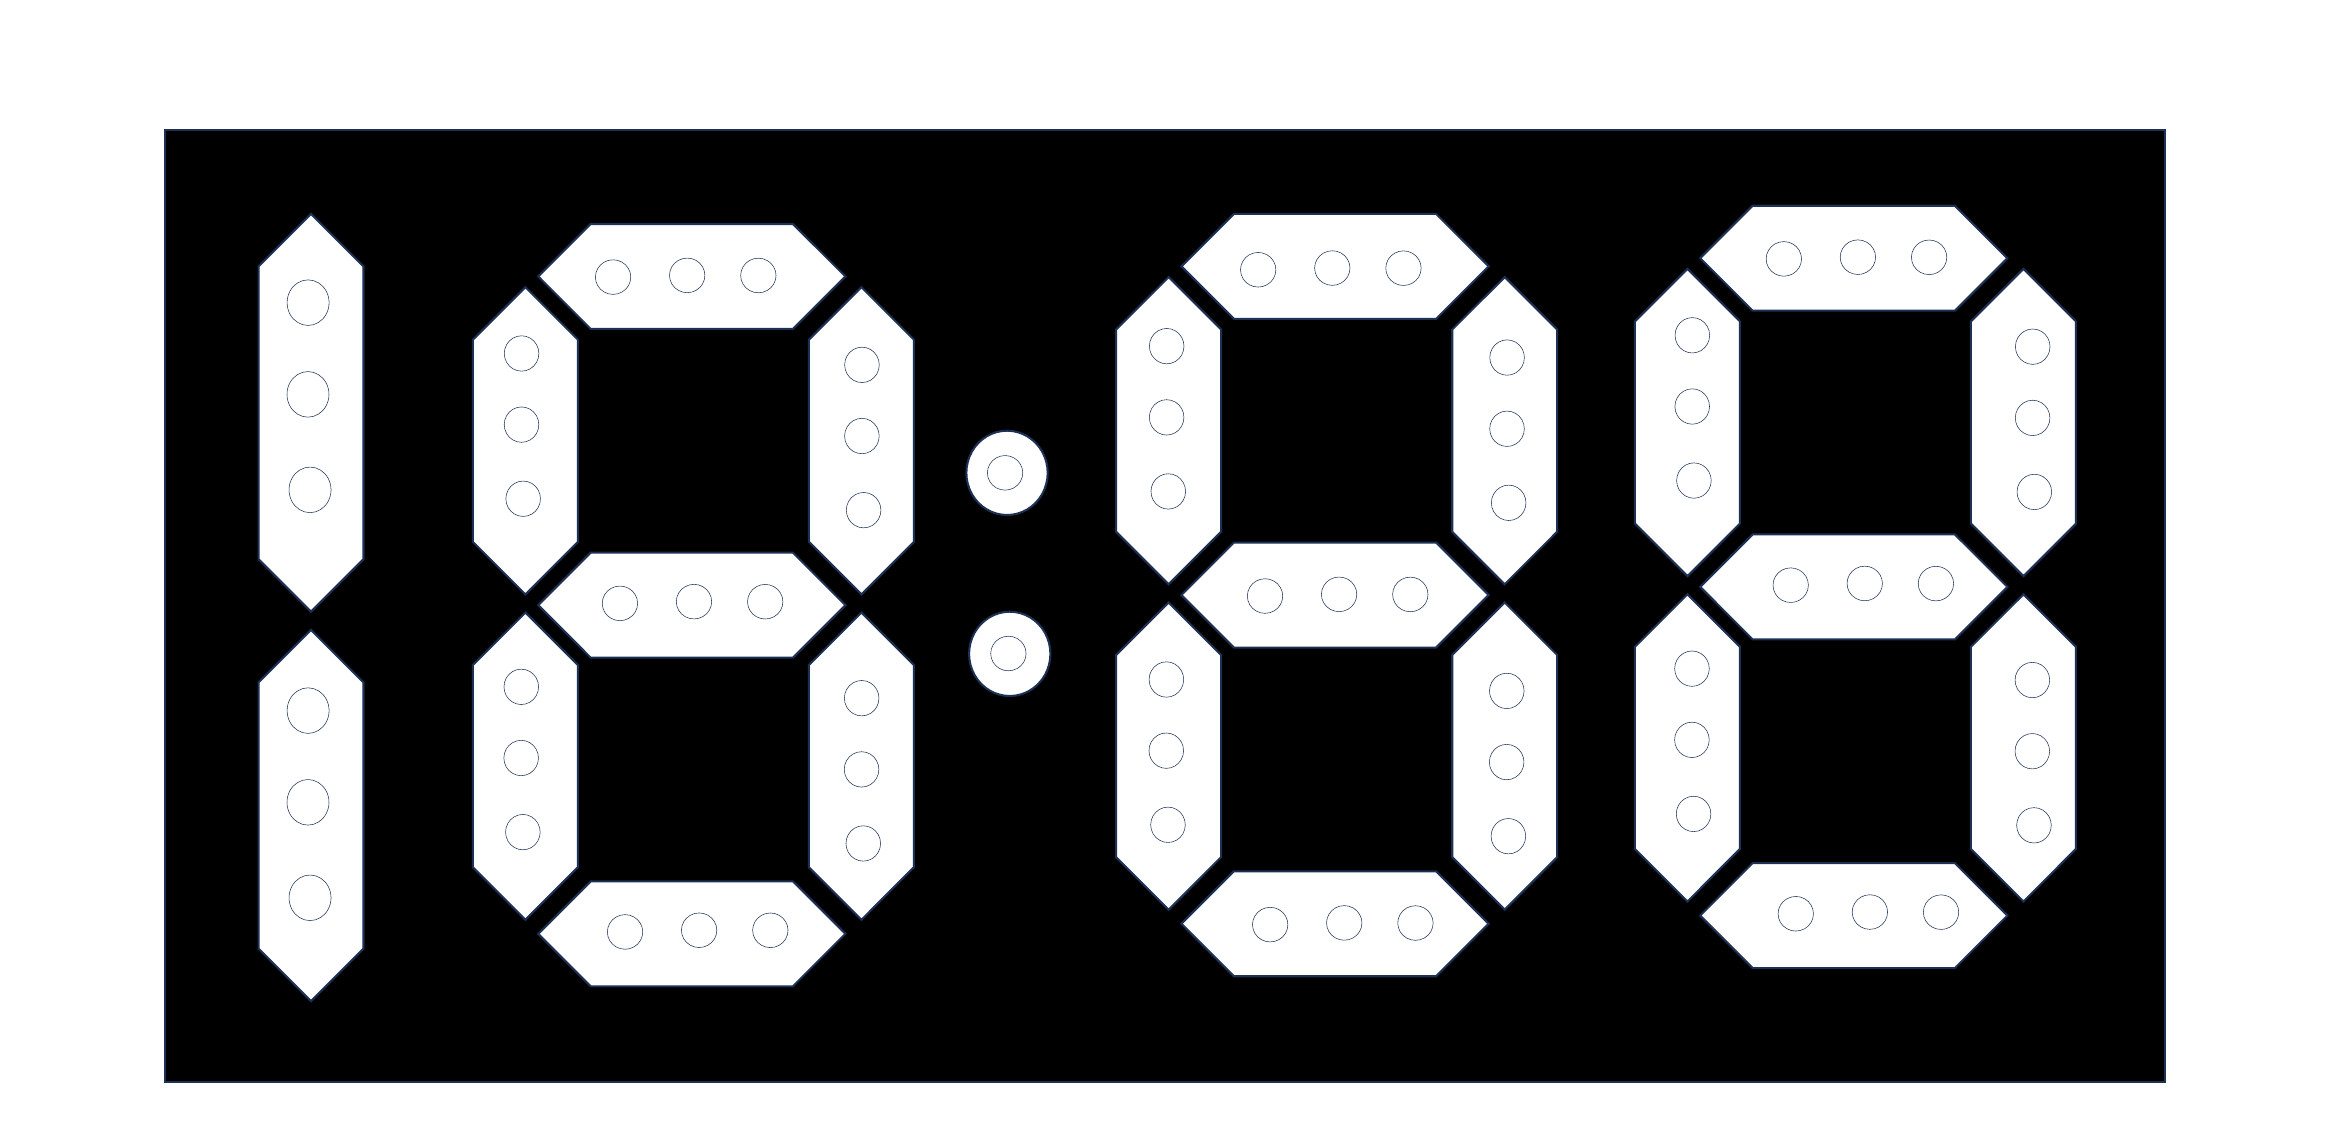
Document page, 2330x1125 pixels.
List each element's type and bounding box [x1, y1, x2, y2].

text_box [471, 611, 579, 741]
text_box [536, 551, 847, 659]
text_box [807, 611, 915, 752]
text_box [1943, 401, 2124, 438]
text_box [1602, 389, 1784, 427]
text_box [1179, 870, 1491, 978]
text_box [986, 454, 1024, 492]
text_box [471, 445, 579, 596]
text_box [1698, 204, 2009, 312]
text_box [1698, 533, 2009, 641]
text_box [1969, 267, 2077, 401]
text_box [807, 789, 915, 922]
text_box [1942, 734, 2124, 771]
text_box [1240, 250, 1422, 288]
text_box [192, 374, 426, 419]
text_box [1179, 541, 1491, 649]
text_box [807, 285, 915, 419]
text_box [1179, 212, 1491, 320]
text_box [1115, 771, 1223, 912]
text_box [1766, 239, 1947, 277]
text_box [1417, 411, 1599, 449]
text_box [607, 912, 789, 950]
text_box [257, 628, 365, 782]
text_box [471, 285, 579, 407]
text_box [164, 129, 2166, 1083]
text_box [1247, 577, 1428, 614]
text_box [807, 456, 915, 596]
text_box [1633, 760, 1741, 903]
text_box [989, 635, 1028, 672]
text_box [257, 419, 365, 614]
text_box [1115, 437, 1223, 586]
text_box [965, 429, 1049, 517]
text_box [1633, 592, 1741, 723]
text_box [1115, 275, 1223, 400]
text_box [257, 212, 365, 374]
text_box [772, 419, 954, 456]
text_box [1772, 566, 1954, 603]
text_box [1451, 782, 1559, 912]
text_box [432, 407, 613, 445]
text_box [1076, 733, 1258, 771]
text_box [1417, 745, 1598, 782]
text_box [1969, 592, 2077, 734]
text_box [1969, 438, 2077, 578]
text_box [1451, 601, 1559, 745]
text_box [1633, 427, 1741, 578]
text_box [1698, 862, 2009, 970]
text_box [1115, 601, 1223, 733]
text_box [1778, 894, 1959, 932]
text_box [1451, 449, 1559, 586]
text_box [431, 741, 613, 778]
text_box [602, 584, 783, 621]
text_box [471, 778, 579, 922]
text_box [536, 880, 847, 988]
text_box [536, 222, 847, 330]
text_box [1969, 771, 2077, 903]
text_box [1602, 723, 1784, 760]
text_box [968, 610, 1052, 698]
text_box [1077, 400, 1258, 437]
text_box [257, 827, 365, 1003]
text_box [772, 752, 953, 789]
text_box [192, 782, 426, 827]
text_box [1451, 275, 1559, 411]
text_box [595, 258, 777, 295]
text_box [1252, 905, 1434, 942]
text_box [1633, 267, 1741, 389]
